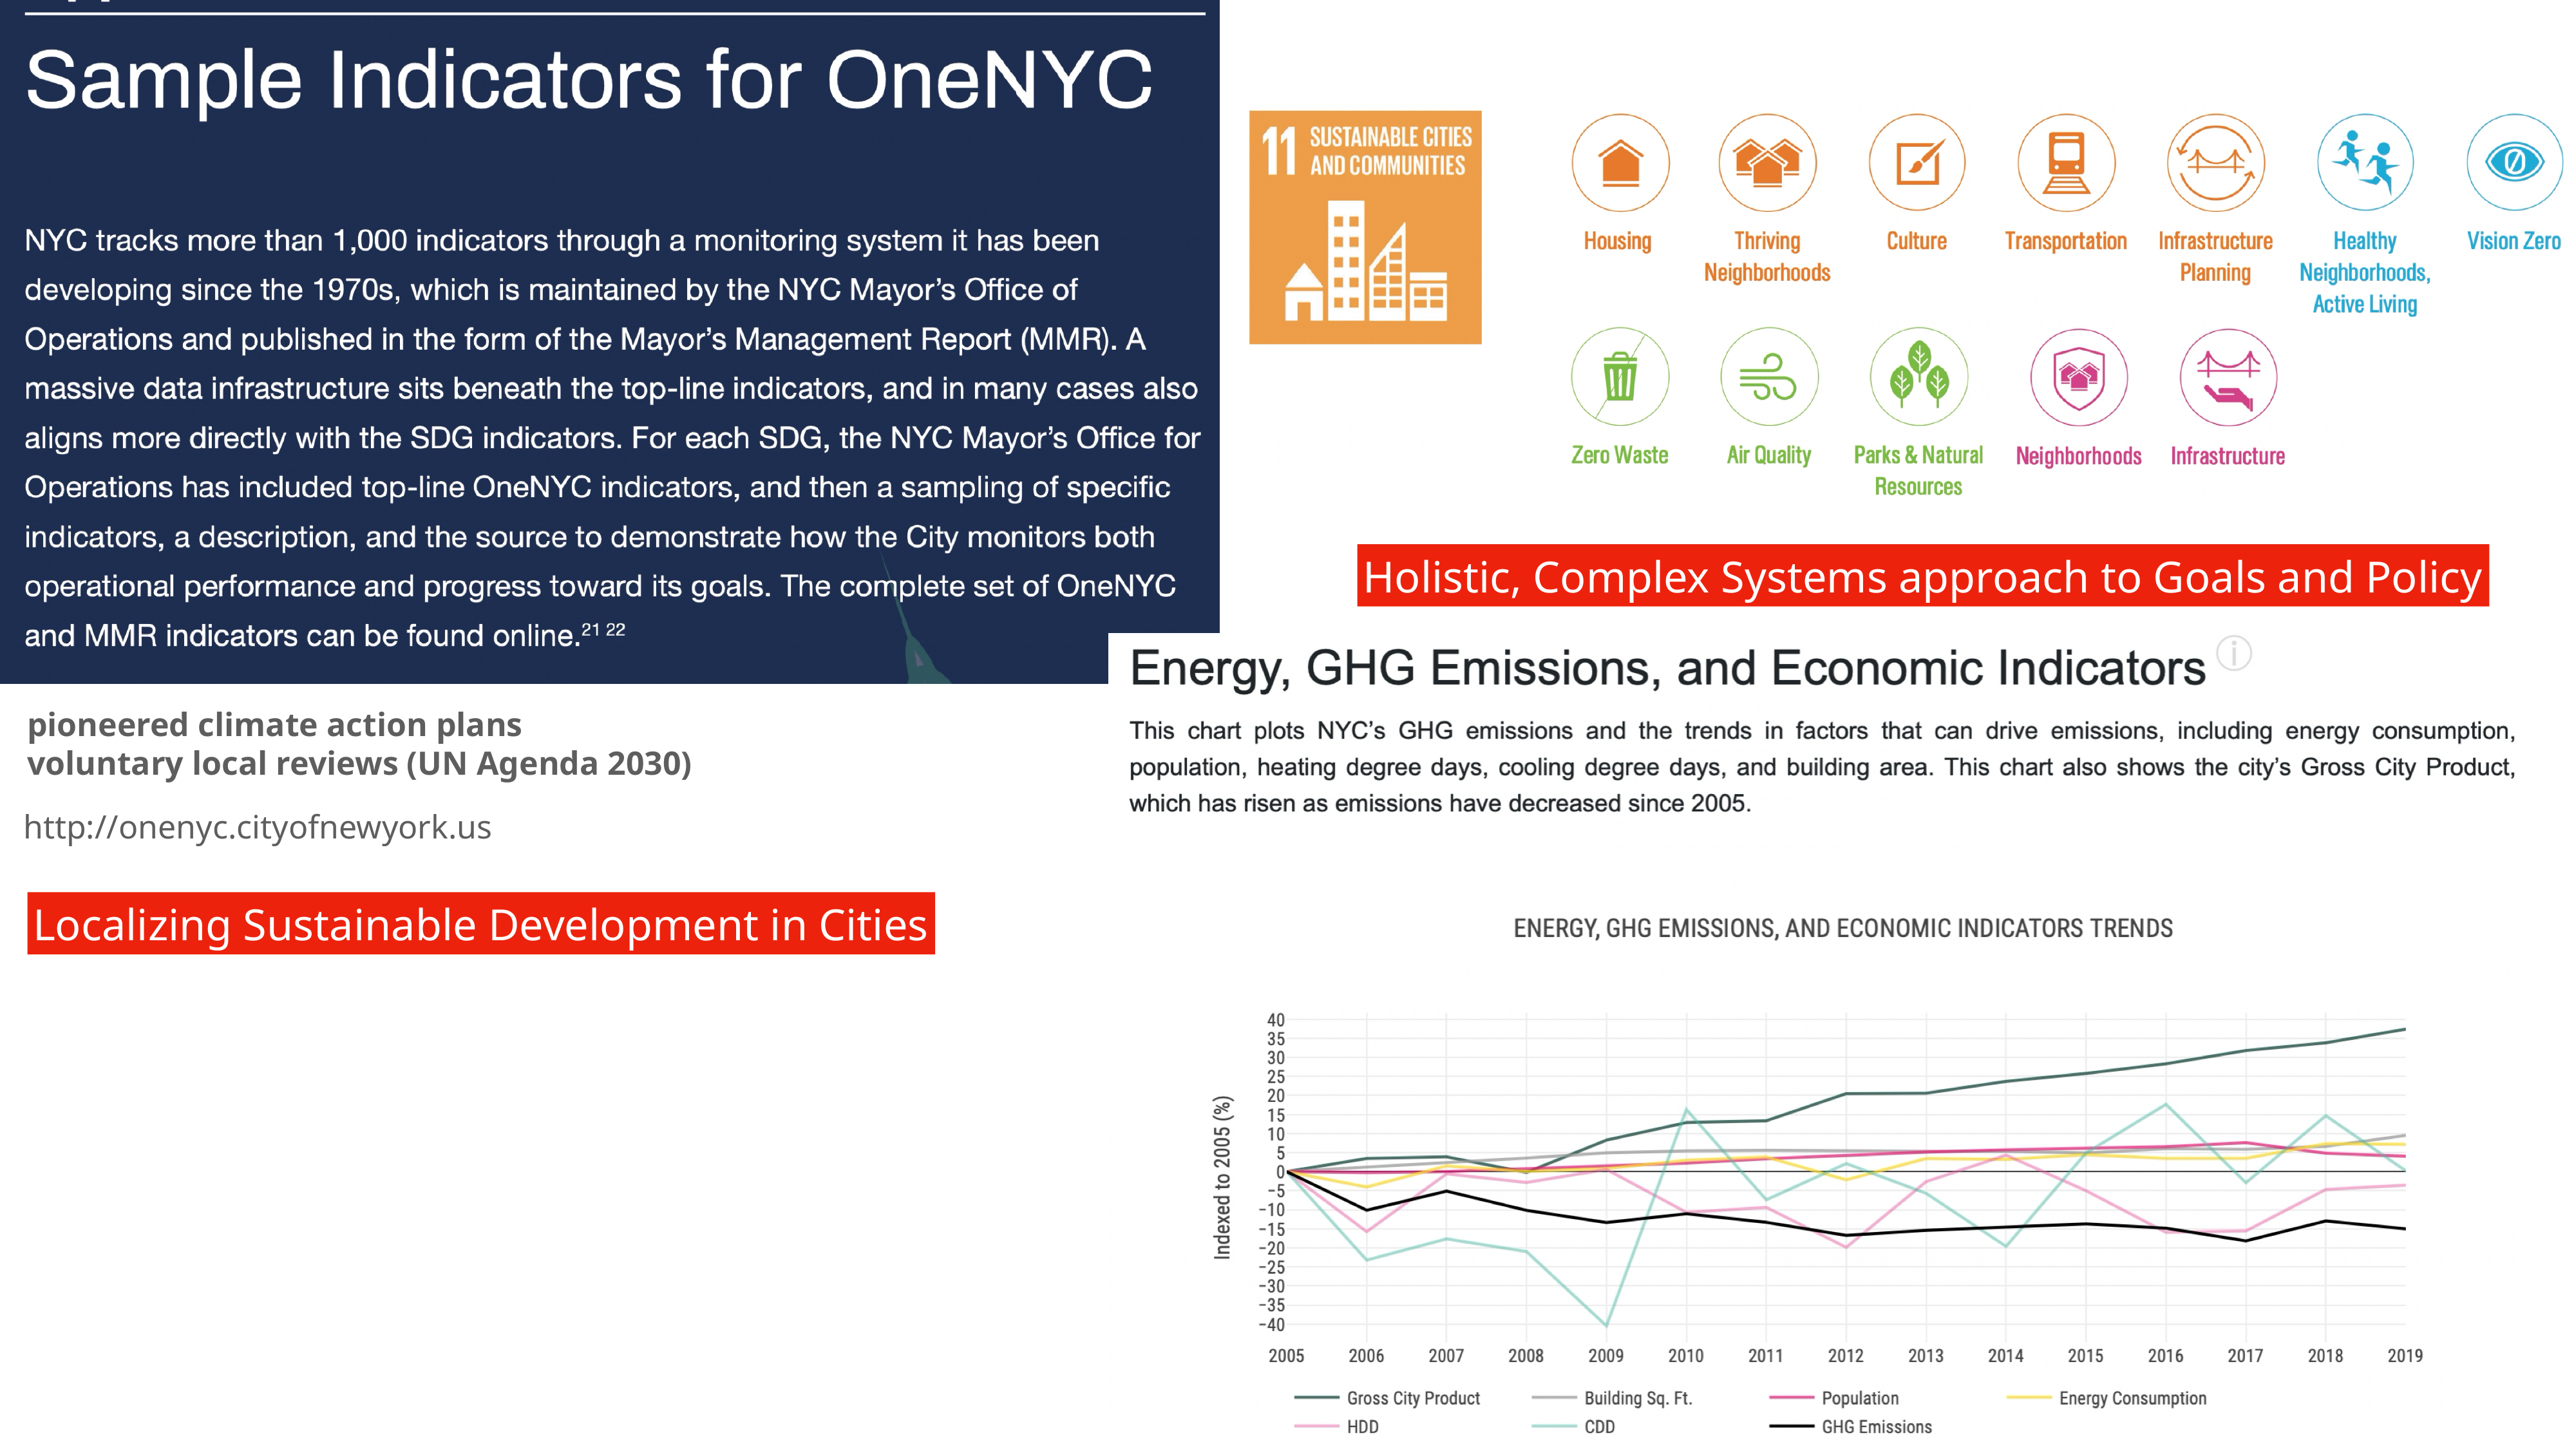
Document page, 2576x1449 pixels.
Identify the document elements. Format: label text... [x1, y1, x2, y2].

picture [1226, 95, 2576, 518]
picture [0, 0, 2533, 1449]
text_box Localizing Sustainable Development in Cities [27, 892, 936, 954]
text_box http://onenyc.cityofnewyork.us [17, 801, 498, 851]
text_box pioneered climate action plans voluntary local reviews (UN Agenda 2030) [21, 698, 706, 787]
text_box Holistic, Complex Systems approach to Goals and Policy [1357, 544, 2490, 607]
